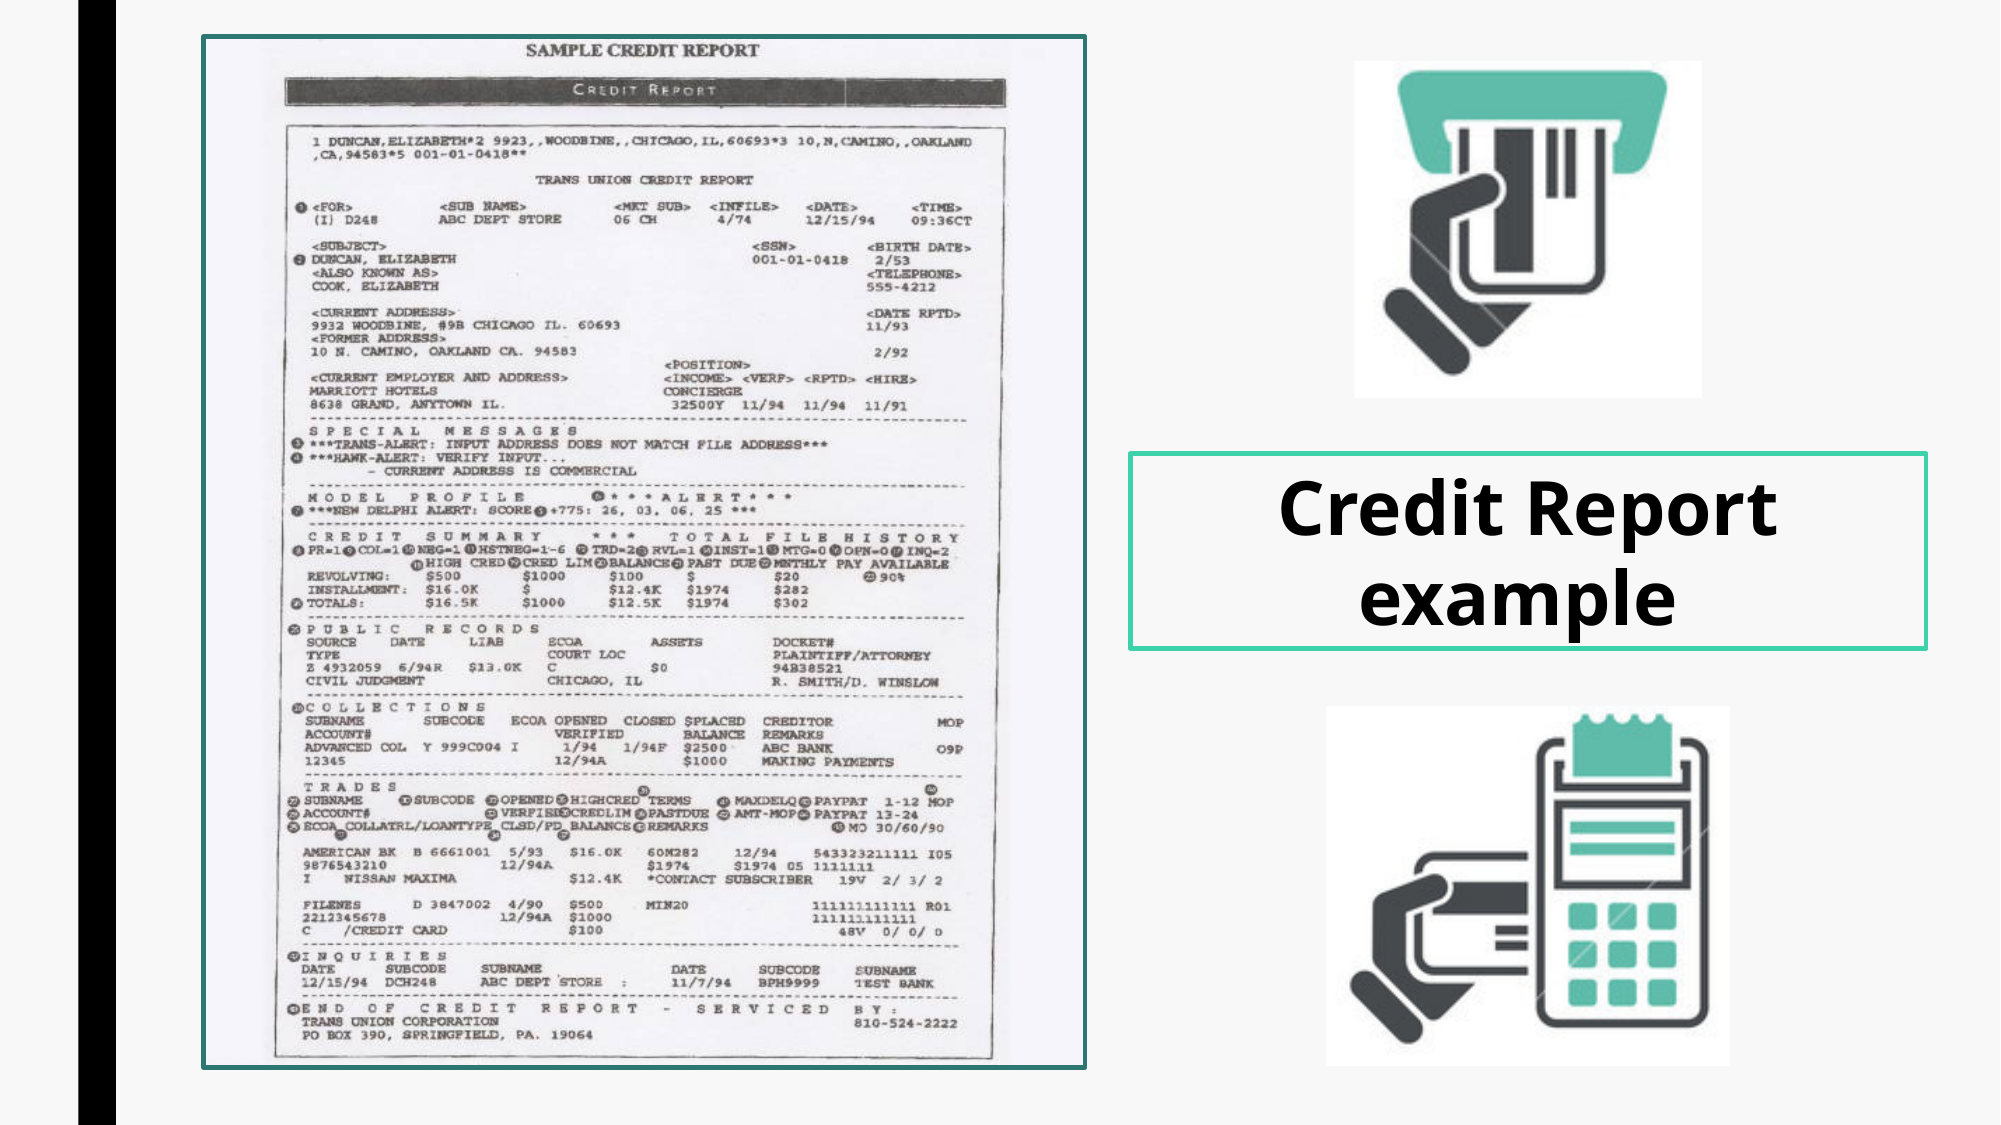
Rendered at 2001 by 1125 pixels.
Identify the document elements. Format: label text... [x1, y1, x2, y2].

text_box Credit Report example [1130, 453, 1927, 649]
picture [1354, 61, 1703, 398]
picture [1326, 706, 1731, 1066]
picture [205, 39, 1083, 1066]
